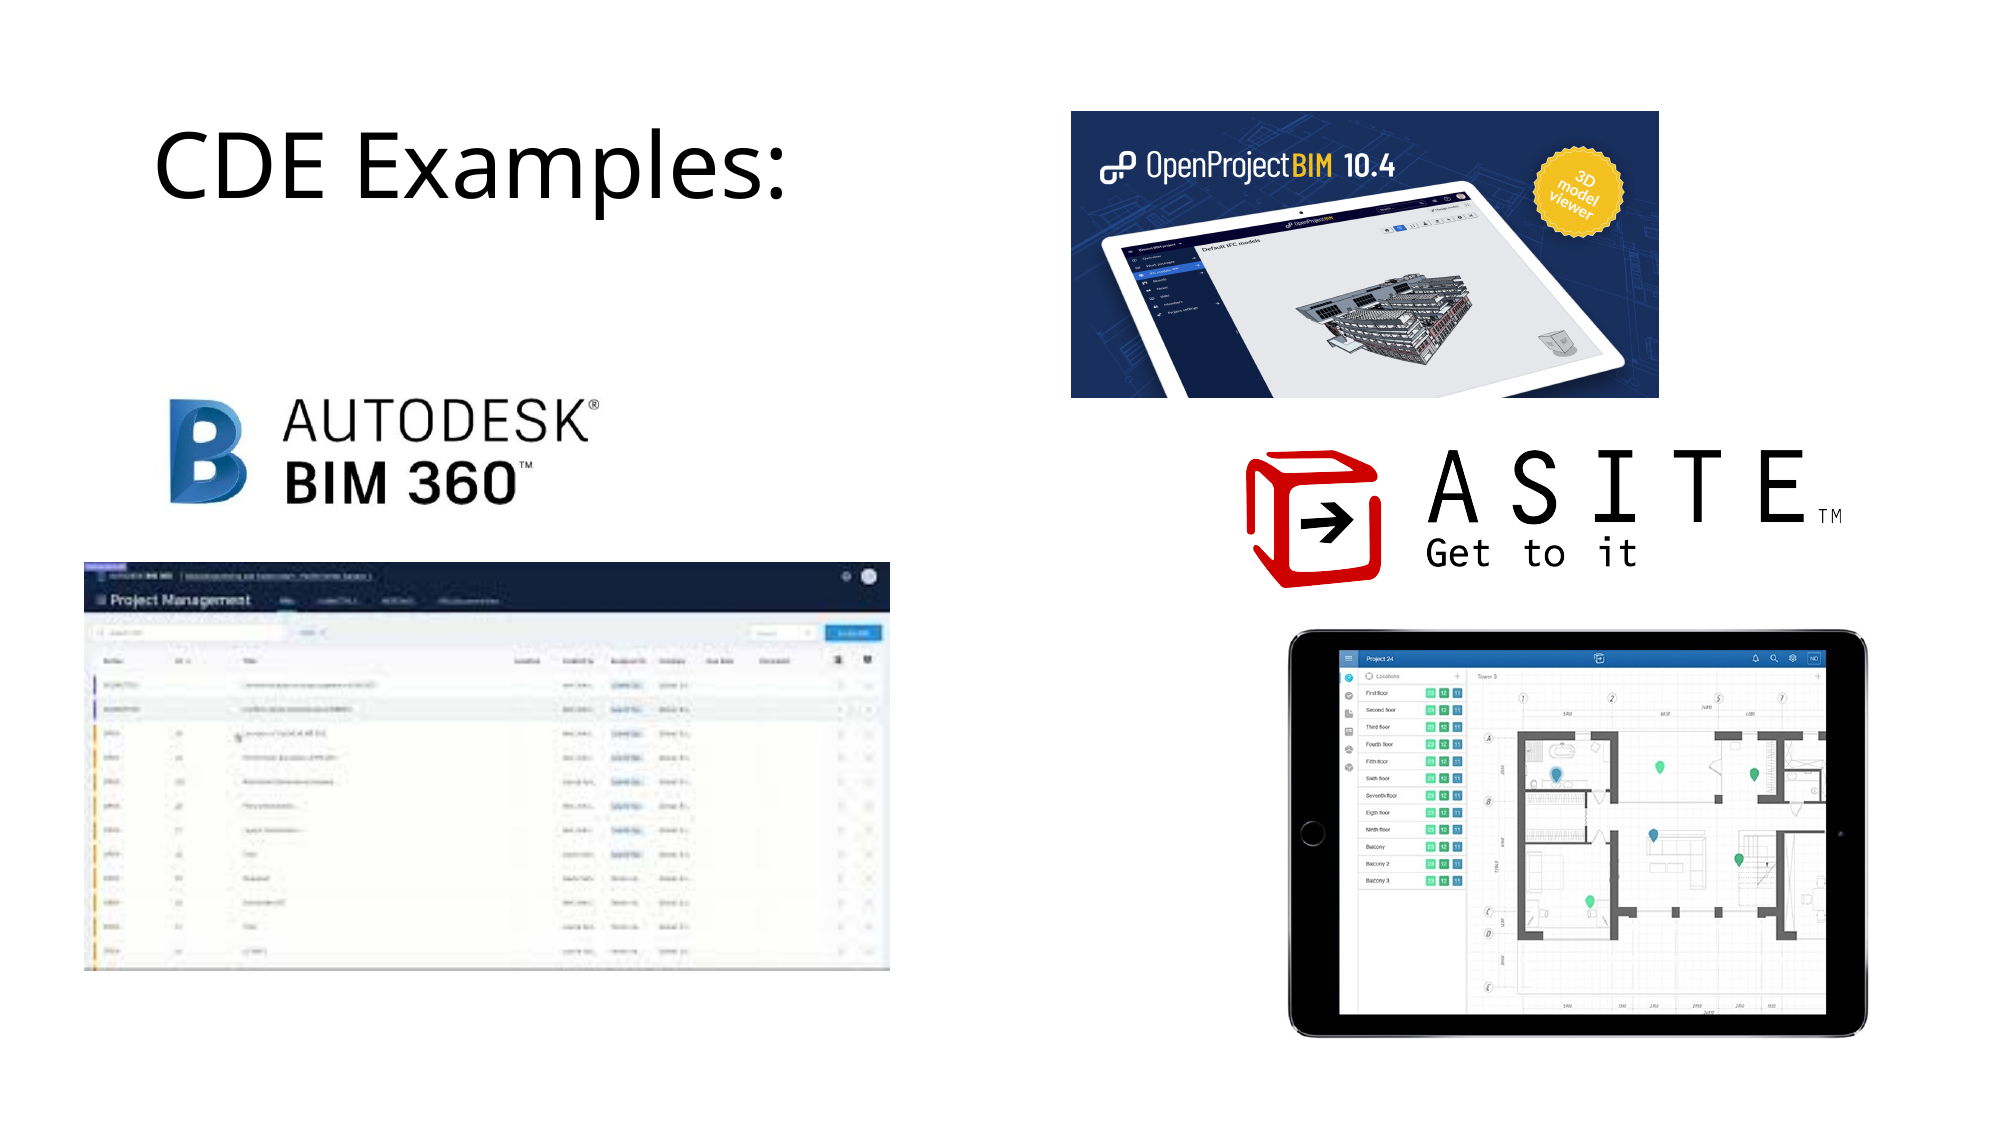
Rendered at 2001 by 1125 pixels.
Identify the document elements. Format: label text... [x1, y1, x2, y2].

picture [1071, 111, 1659, 398]
picture [84, 224, 890, 971]
picture [1246, 622, 1916, 1049]
picture [1246, 450, 1841, 588]
title CDE Examples: [137, 59, 1863, 278]
